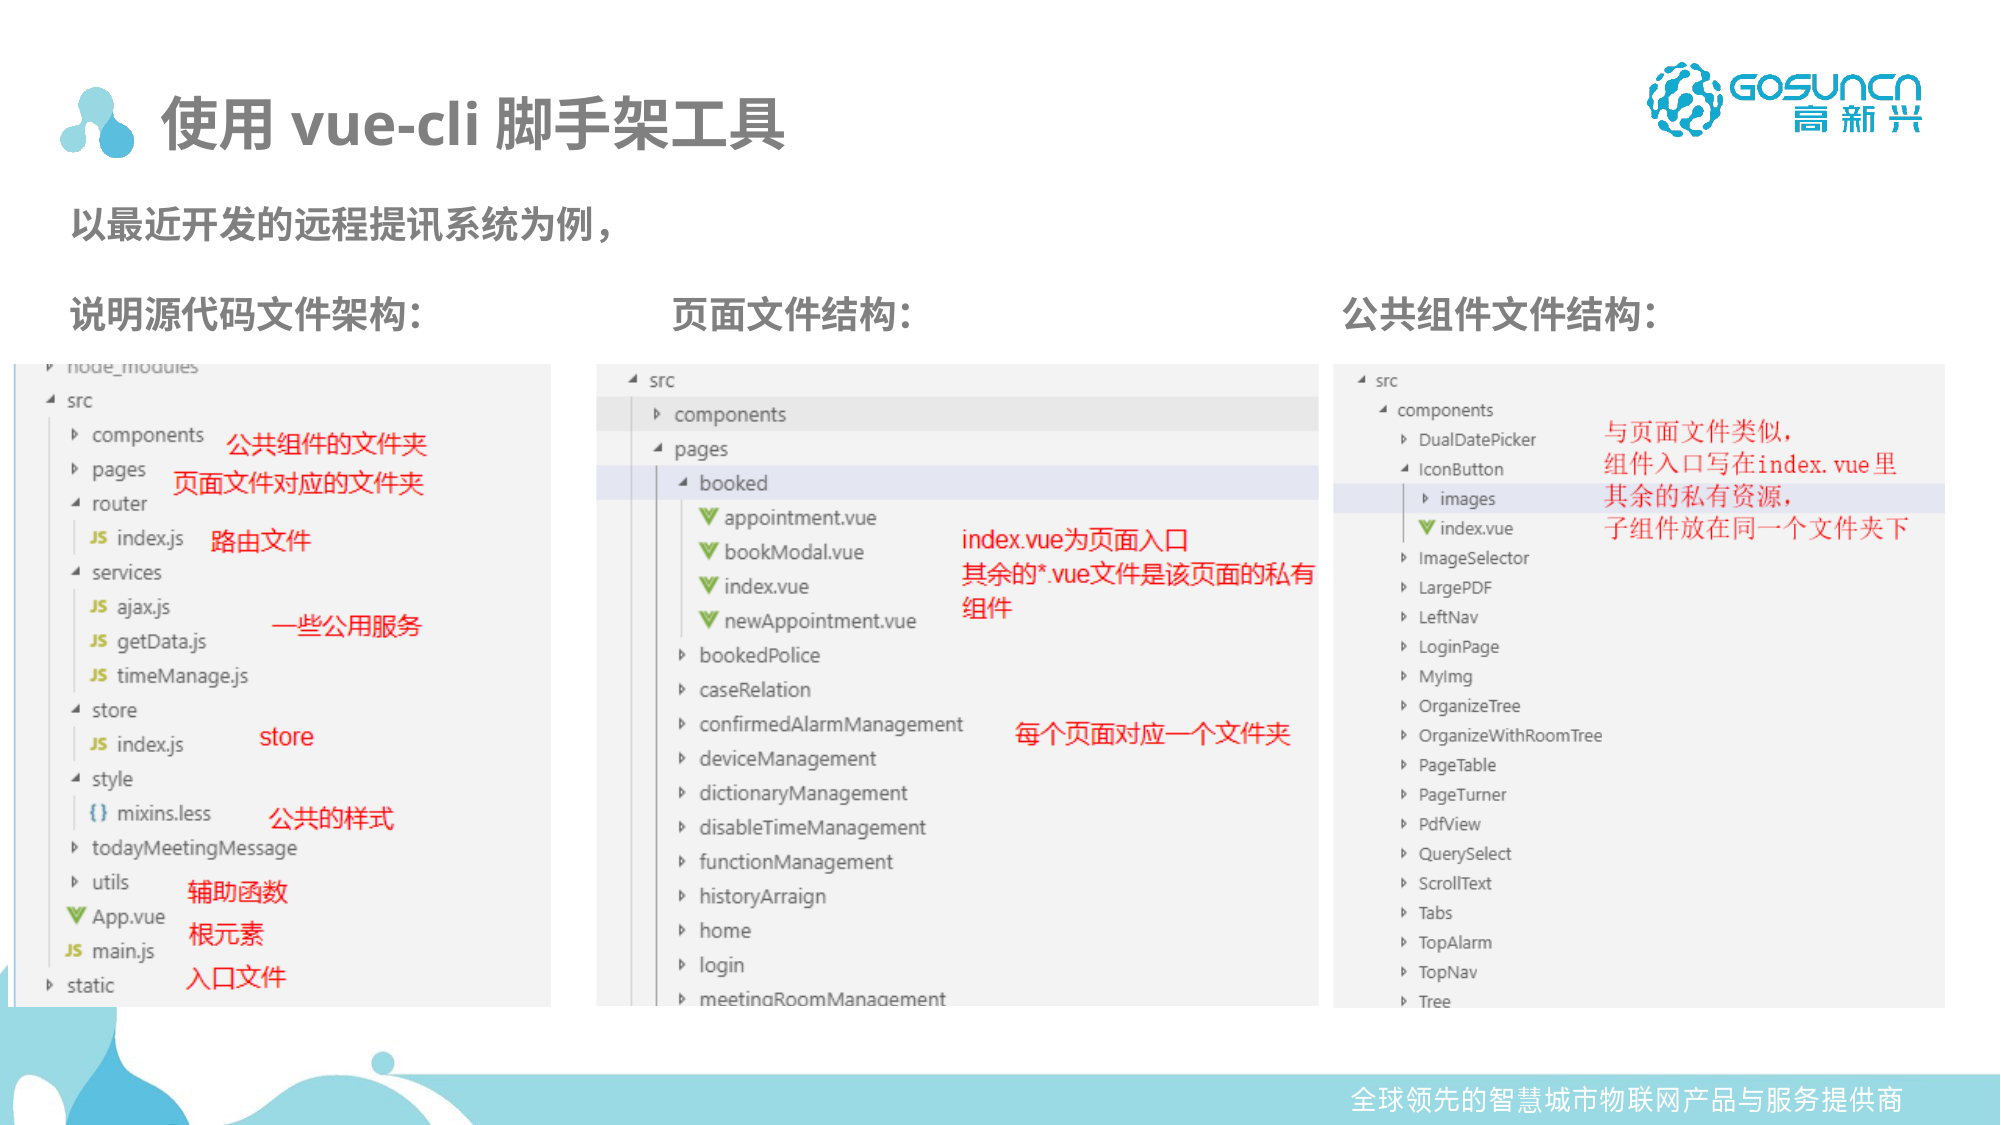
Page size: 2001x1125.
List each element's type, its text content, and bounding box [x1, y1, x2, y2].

picture [0, 363, 2000, 1125]
text_box 公共组件文件结构： [1334, 193, 1687, 344]
picture [1647, 62, 1922, 137]
picture [60, 87, 134, 158]
text_box 页面文件结构： [664, 193, 943, 344]
text_box 以最近开发的远程提讯系统为例， 说明源代码文件架构： [61, 193, 640, 344]
text_box 使用vue-cli脚手架工具 [146, 79, 802, 165]
